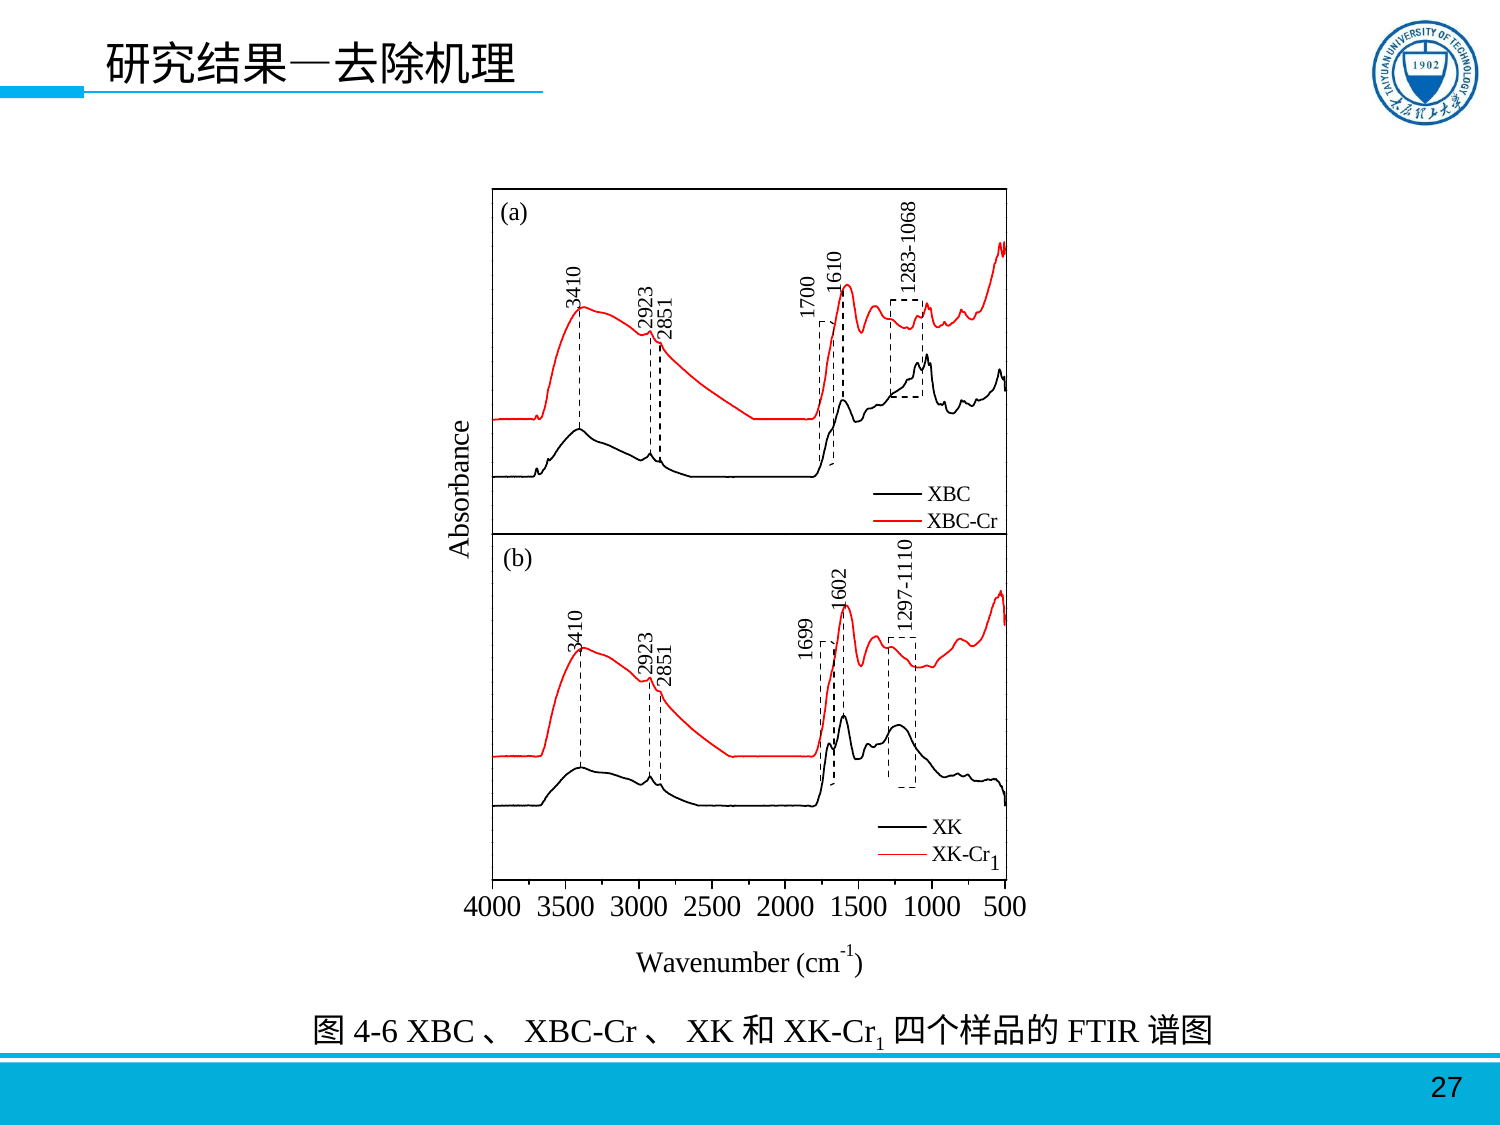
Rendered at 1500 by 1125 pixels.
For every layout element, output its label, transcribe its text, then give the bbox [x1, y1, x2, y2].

text_box 研究结果—去除机理 [90, 28, 562, 93]
text_box [0, 86, 84, 99]
slide_number 27 [1128, 1061, 1479, 1125]
text_box 图4-6 XBC、XBC-Cr、XK和XK-Cr1四个样品的FTIR谱图 [289, 1001, 1238, 1062]
picture [1371, 19, 1479, 126]
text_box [389, 95, 1076, 1030]
